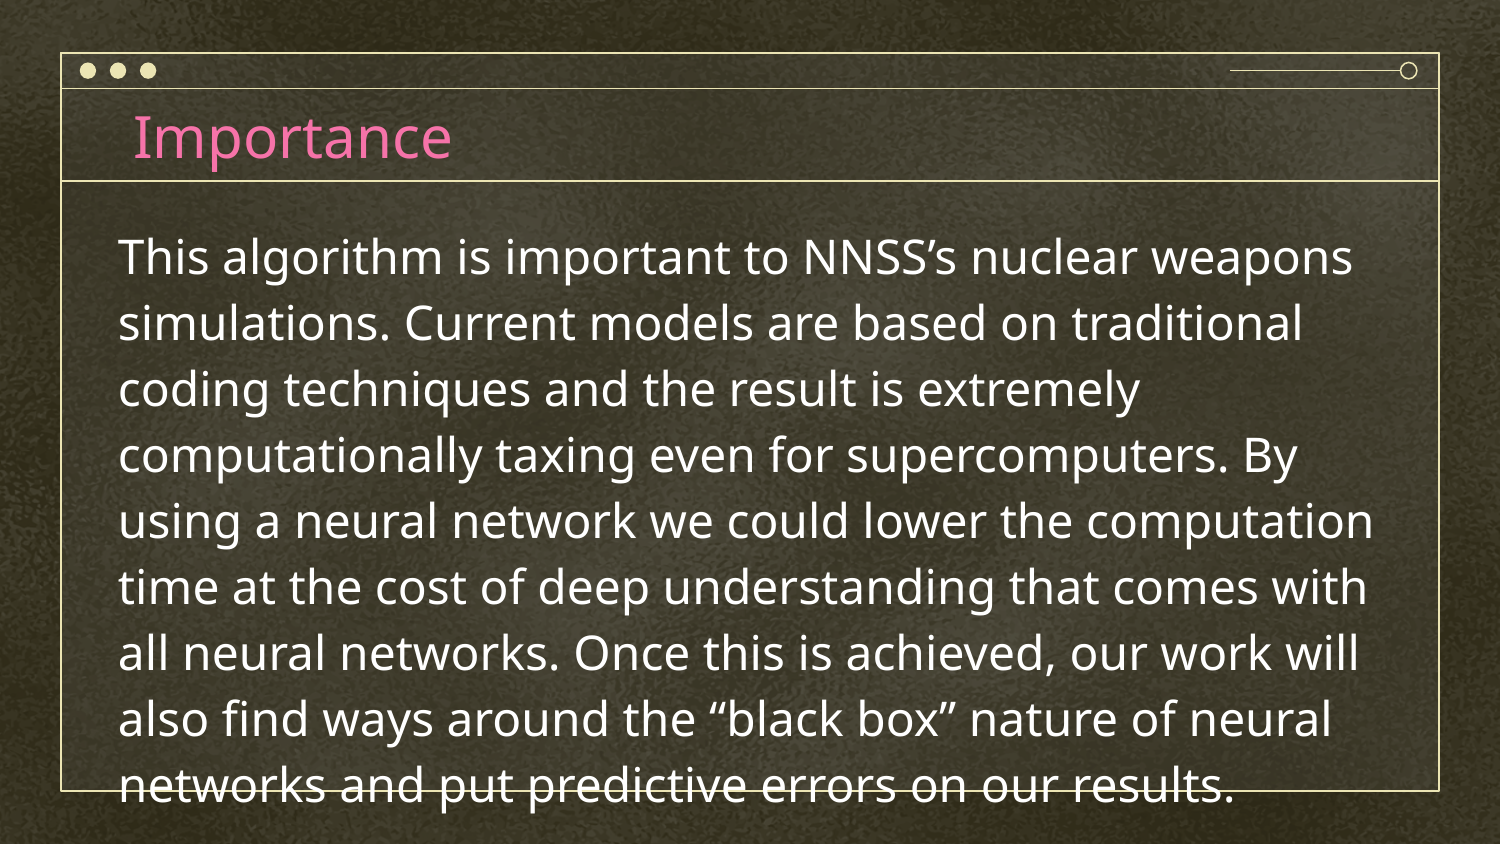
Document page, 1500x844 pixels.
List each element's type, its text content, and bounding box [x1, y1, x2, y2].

title Importance [118, 88, 1382, 182]
list This algorithm is important to NNSS’s nuclear weapons simulations. Current models are based on traditional coding techniques and the result is extremely computationally taxing even for supercomputers. By using a neural network we could lower the computation time at the cost of deep understanding that comes with all neural networks. Once this is achieved, our work will also find ways around the “black box” nature of neural networks and put predictive errors on our results. [102, 202, 1398, 756]
